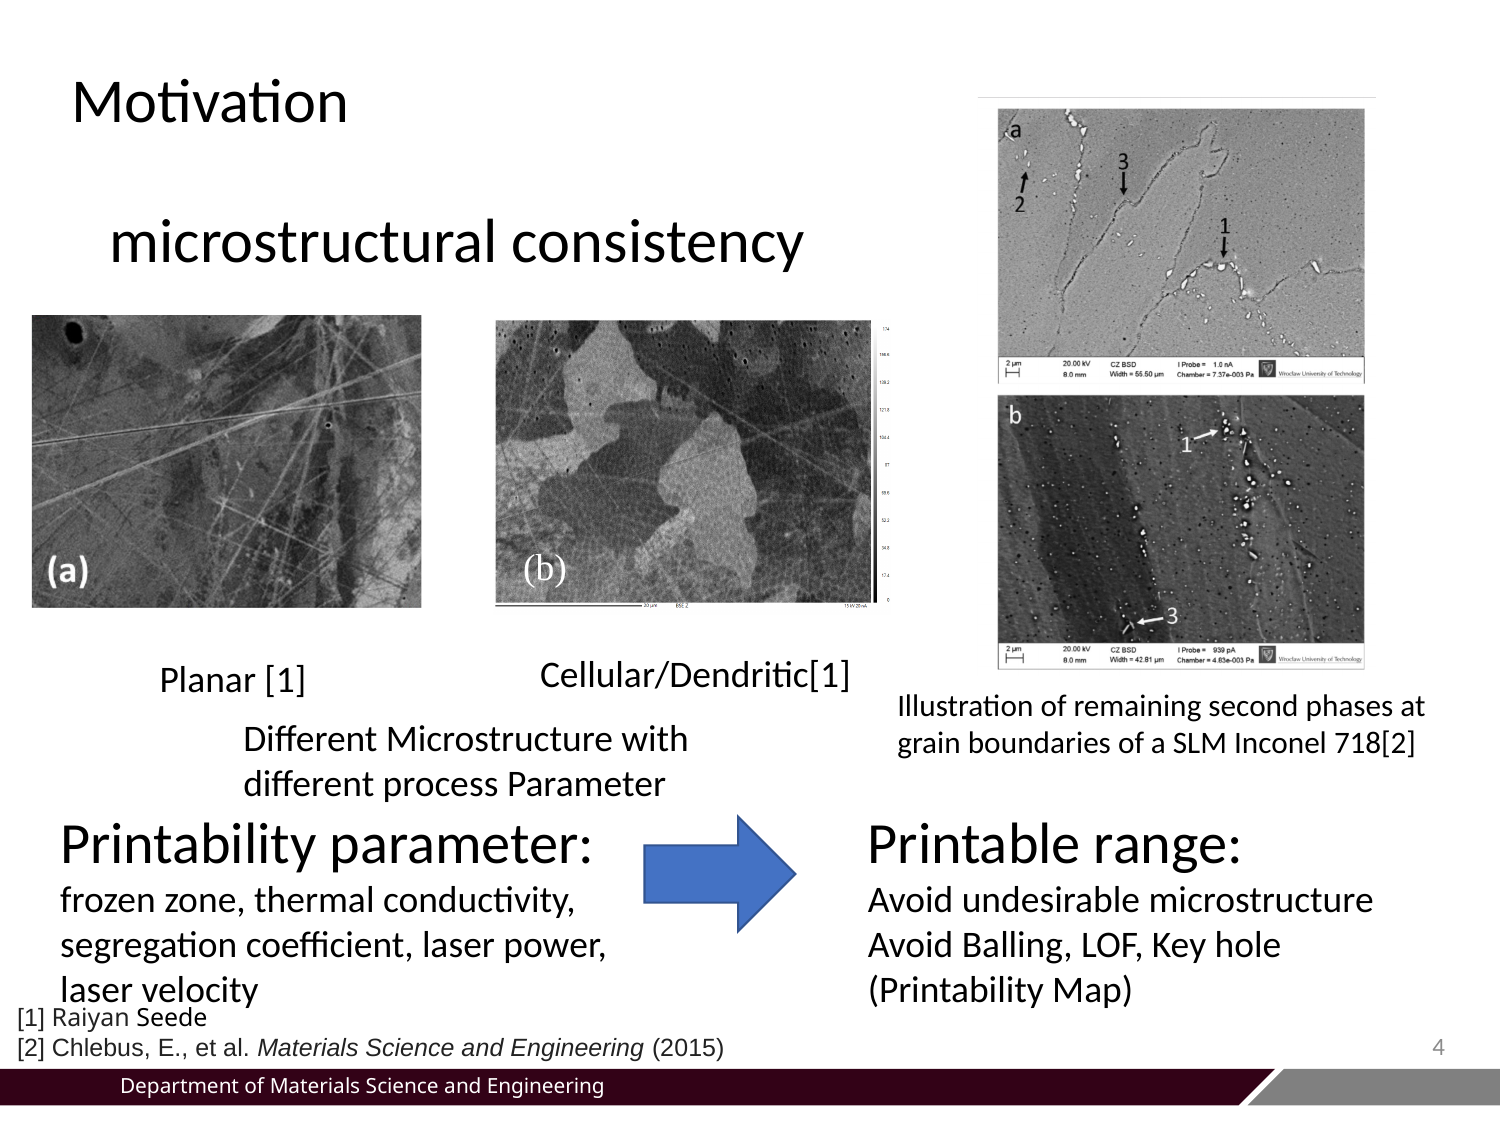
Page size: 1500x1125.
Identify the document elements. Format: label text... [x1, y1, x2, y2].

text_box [45, 797, 1500, 1066]
picture [977, 95, 1376, 676]
text_box microstructural consistency [94, 192, 821, 283]
text_box Illustration of remaining second phases at grain boundaries of a SLM Inconel 718[2] [882, 677, 1500, 768]
picture [493, 319, 891, 615]
slide_number 4 [1122, 1066, 1461, 1076]
text_box Planar [1] [144, 647, 448, 708]
text_box Cellular/Dendritic[1] [525, 642, 915, 703]
text_box [1] Raiyan Seede [2] Chlebus, E., et al. Materials Science and Engineering (2015) [2, 994, 753, 1069]
text_box Motivation [56, 53, 435, 143]
text_box Different Microstructure with different process Parameter [228, 706, 827, 797]
picture [31, 315, 422, 608]
